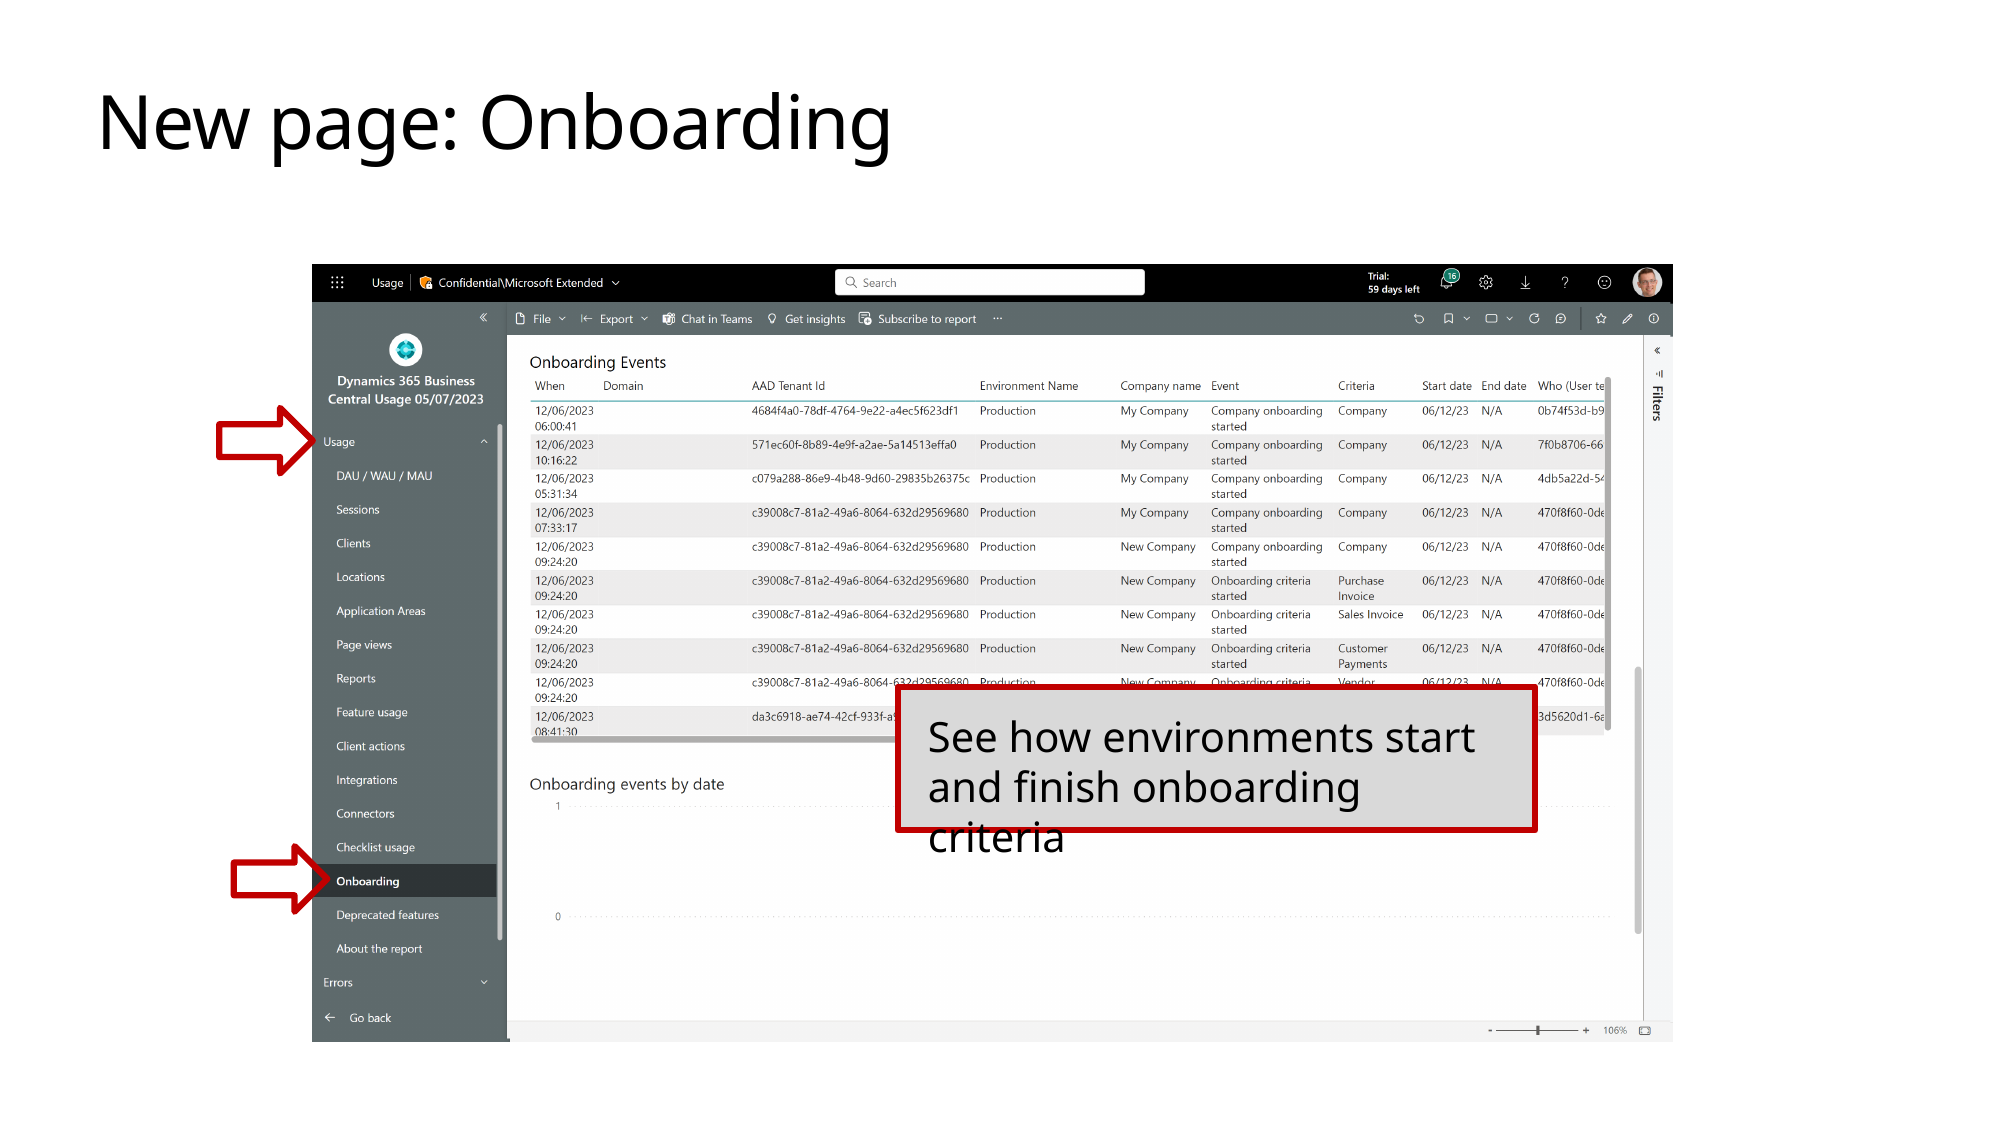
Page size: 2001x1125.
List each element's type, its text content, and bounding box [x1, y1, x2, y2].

text_box [218, 407, 312, 475]
text_box [233, 845, 312, 913]
title New page: Onboarding [96, 75, 1904, 166]
picture [312, 264, 1673, 1042]
